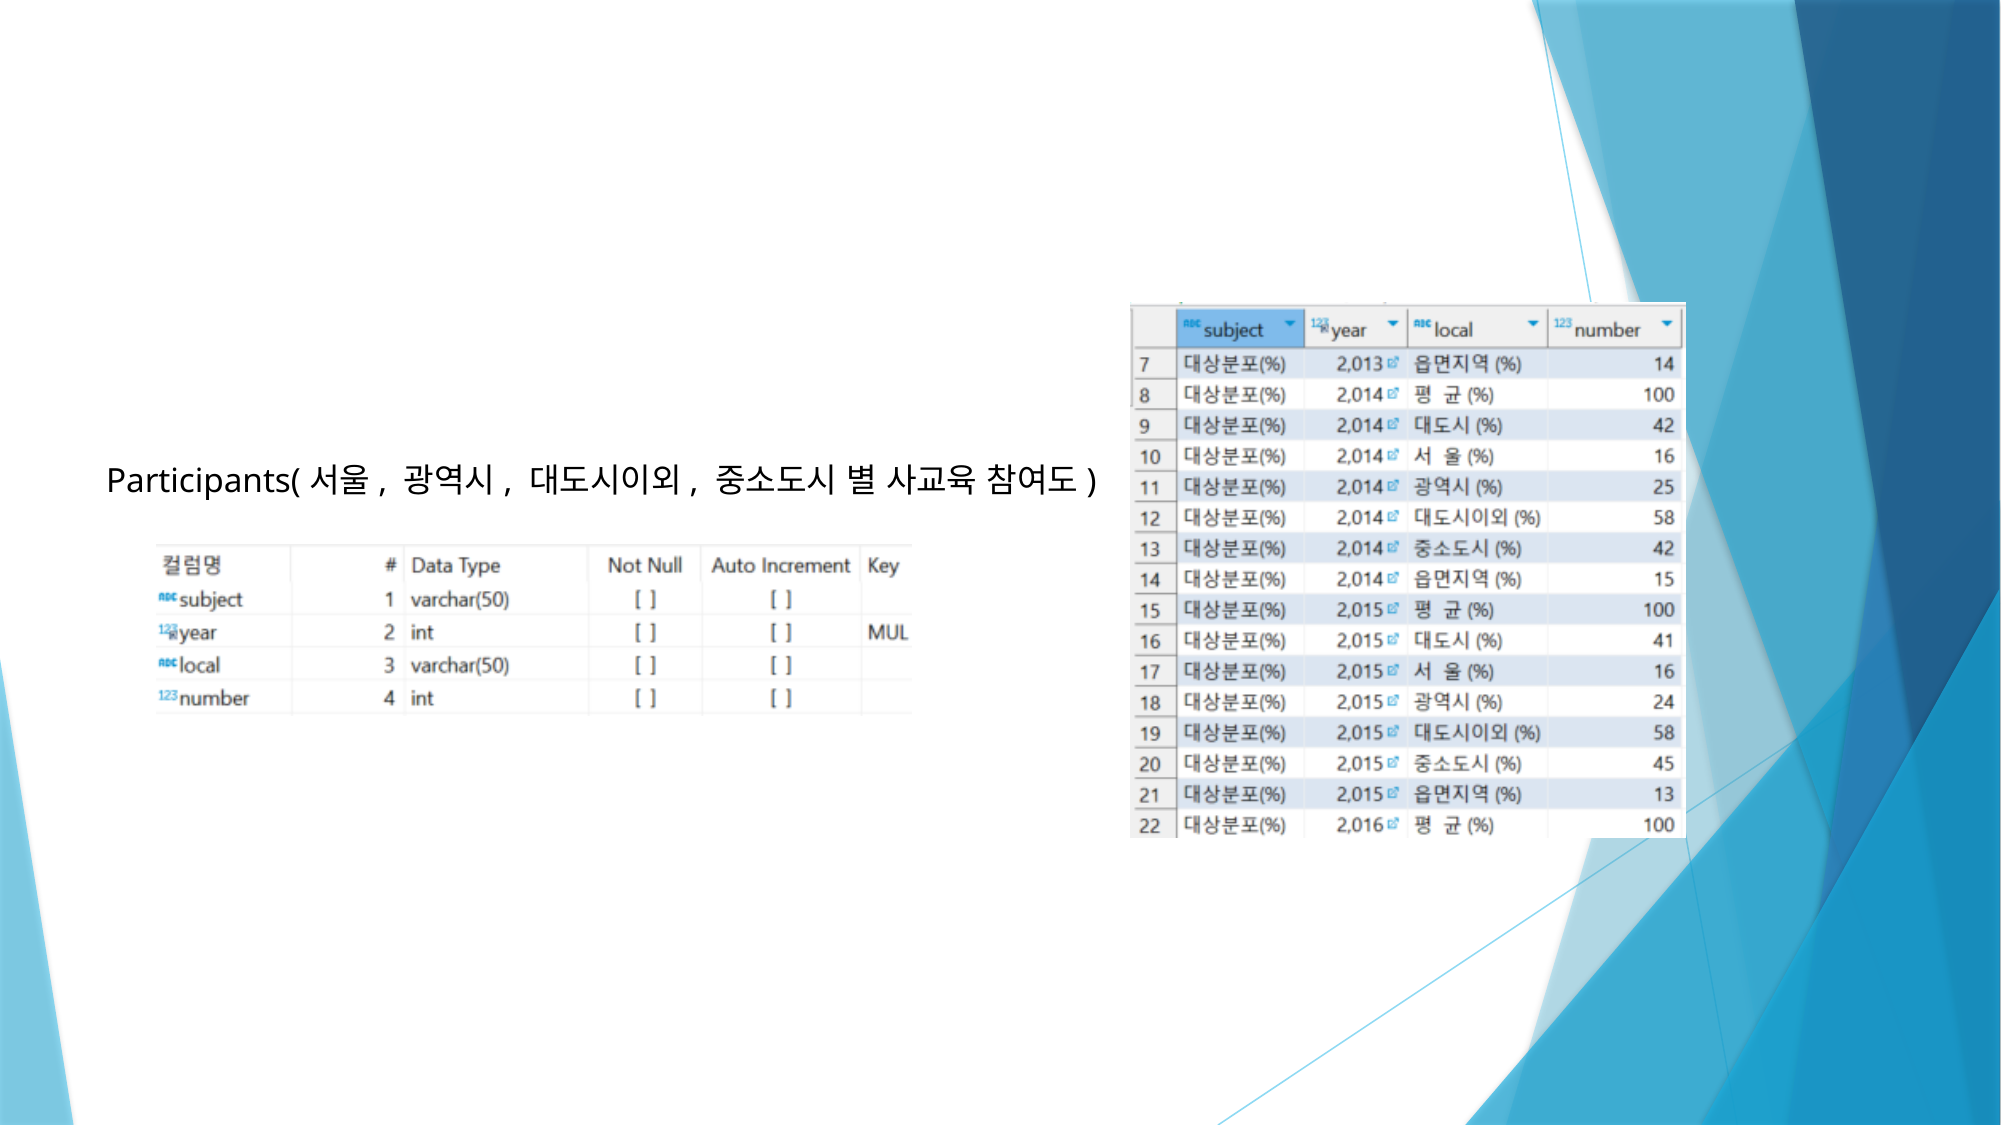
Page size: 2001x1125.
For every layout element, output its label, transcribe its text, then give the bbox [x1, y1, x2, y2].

picture [1130, 301, 1687, 839]
text_box Participants(서울, 광역시, 대도시이외, 중소도시 별 사교육 참여도) [91, 451, 1112, 507]
picture [156, 543, 912, 716]
